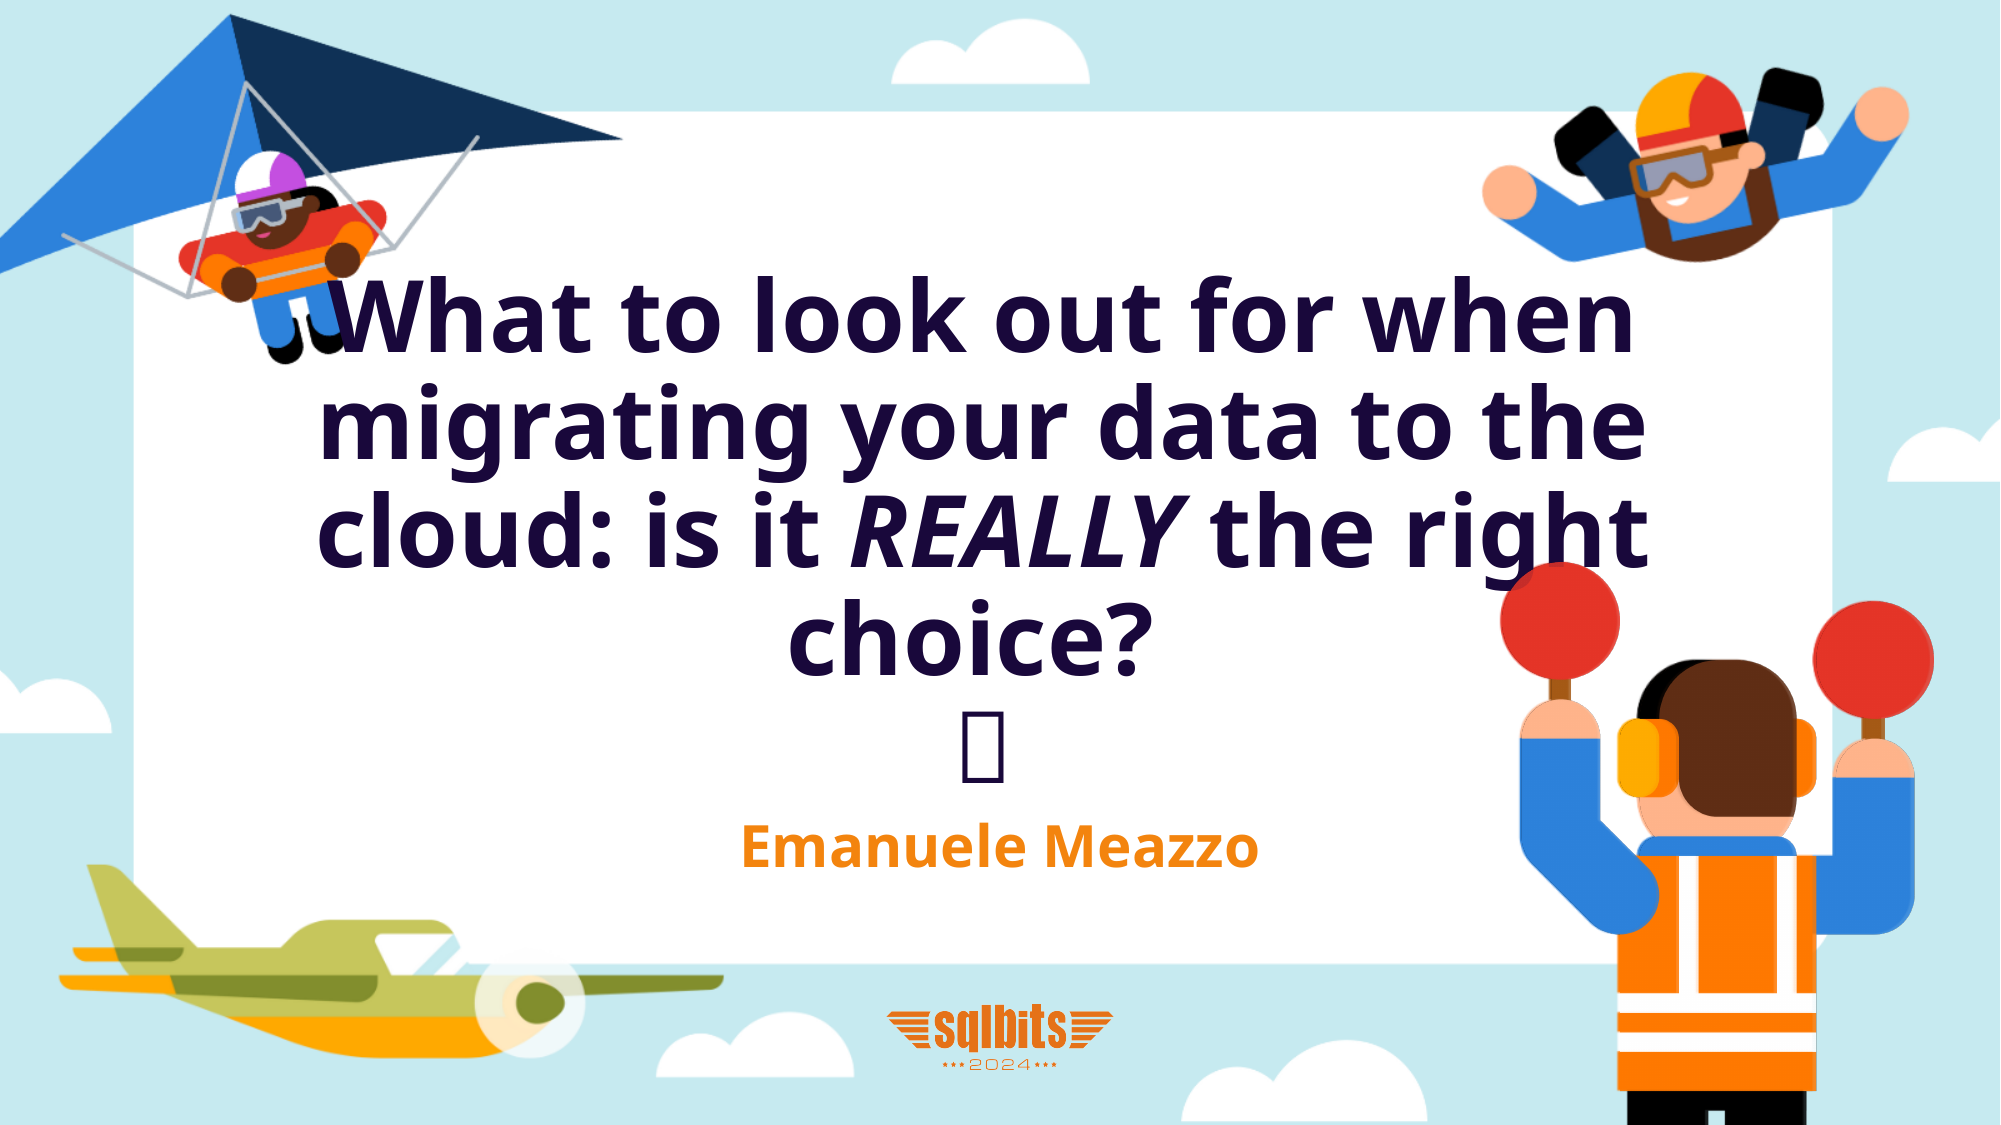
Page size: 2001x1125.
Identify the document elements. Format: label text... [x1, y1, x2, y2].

picture [0, 0, 2000, 1125]
title What to look out for when migrating your data to the cloud: is it REALLY the right choice? 👀 [142, 410, 1824, 661]
list Emanuele Meazzo [530, 809, 1470, 901]
